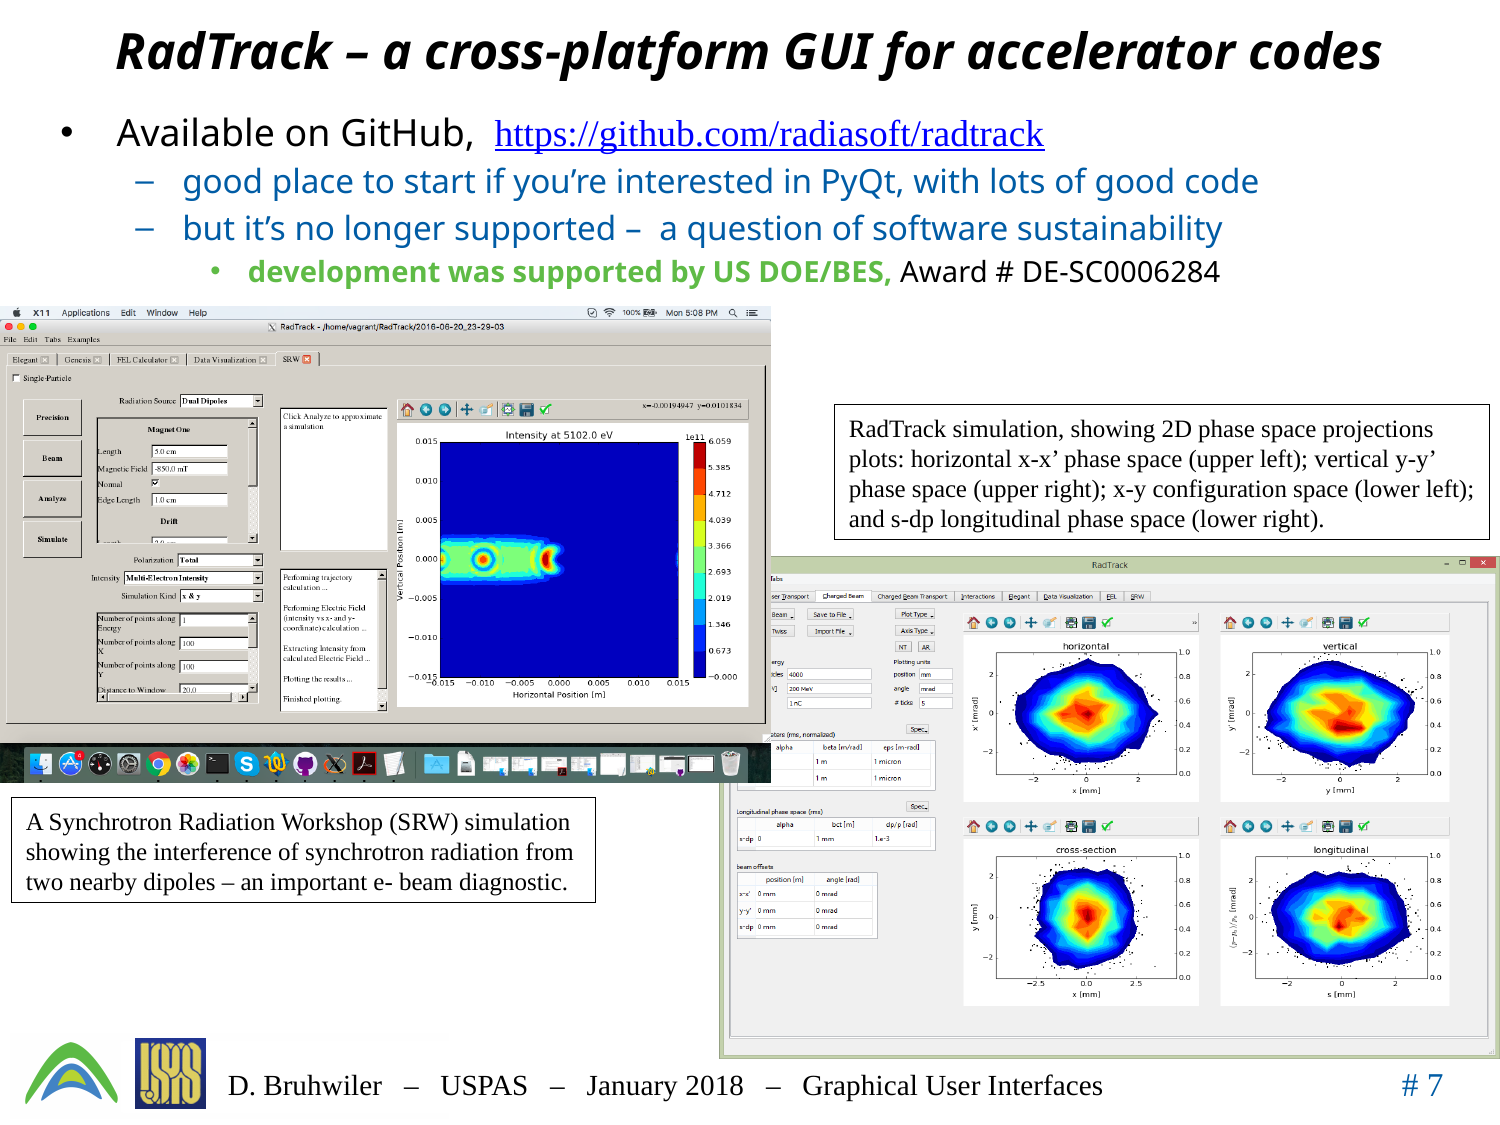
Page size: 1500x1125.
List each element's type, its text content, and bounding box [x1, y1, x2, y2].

text_box RadTrack simulation, showing 2D phase space projections plots: horizontal x-x’ phase space (upper left); vertical y-y’ phase space (upper right); x-y configuration space (lower left); and s-dp longitudinal phase space (lower right). [834, 404, 1490, 540]
text_box A Synchrotron Radiation Workshop (SRW) simulation showing the interference of synchrotron radiation from two nearby dipoles – an important e- beam diagnostic. [11, 797, 596, 903]
list Available on GitHub, https://github.com/radiasoft/radtrack good place to start if you’re interested in PyQt, with lots of good code but it’s no longer supported – a question of software sustainability development was supported by US DOE/BES, Award # DE-SC0006284 [45, 101, 1458, 318]
picture [0, 306, 1500, 1060]
title RadTrack – a cross-platform GUI for accelerator codes [0, 1, 1500, 99]
picture [10, 1033, 449, 1119]
